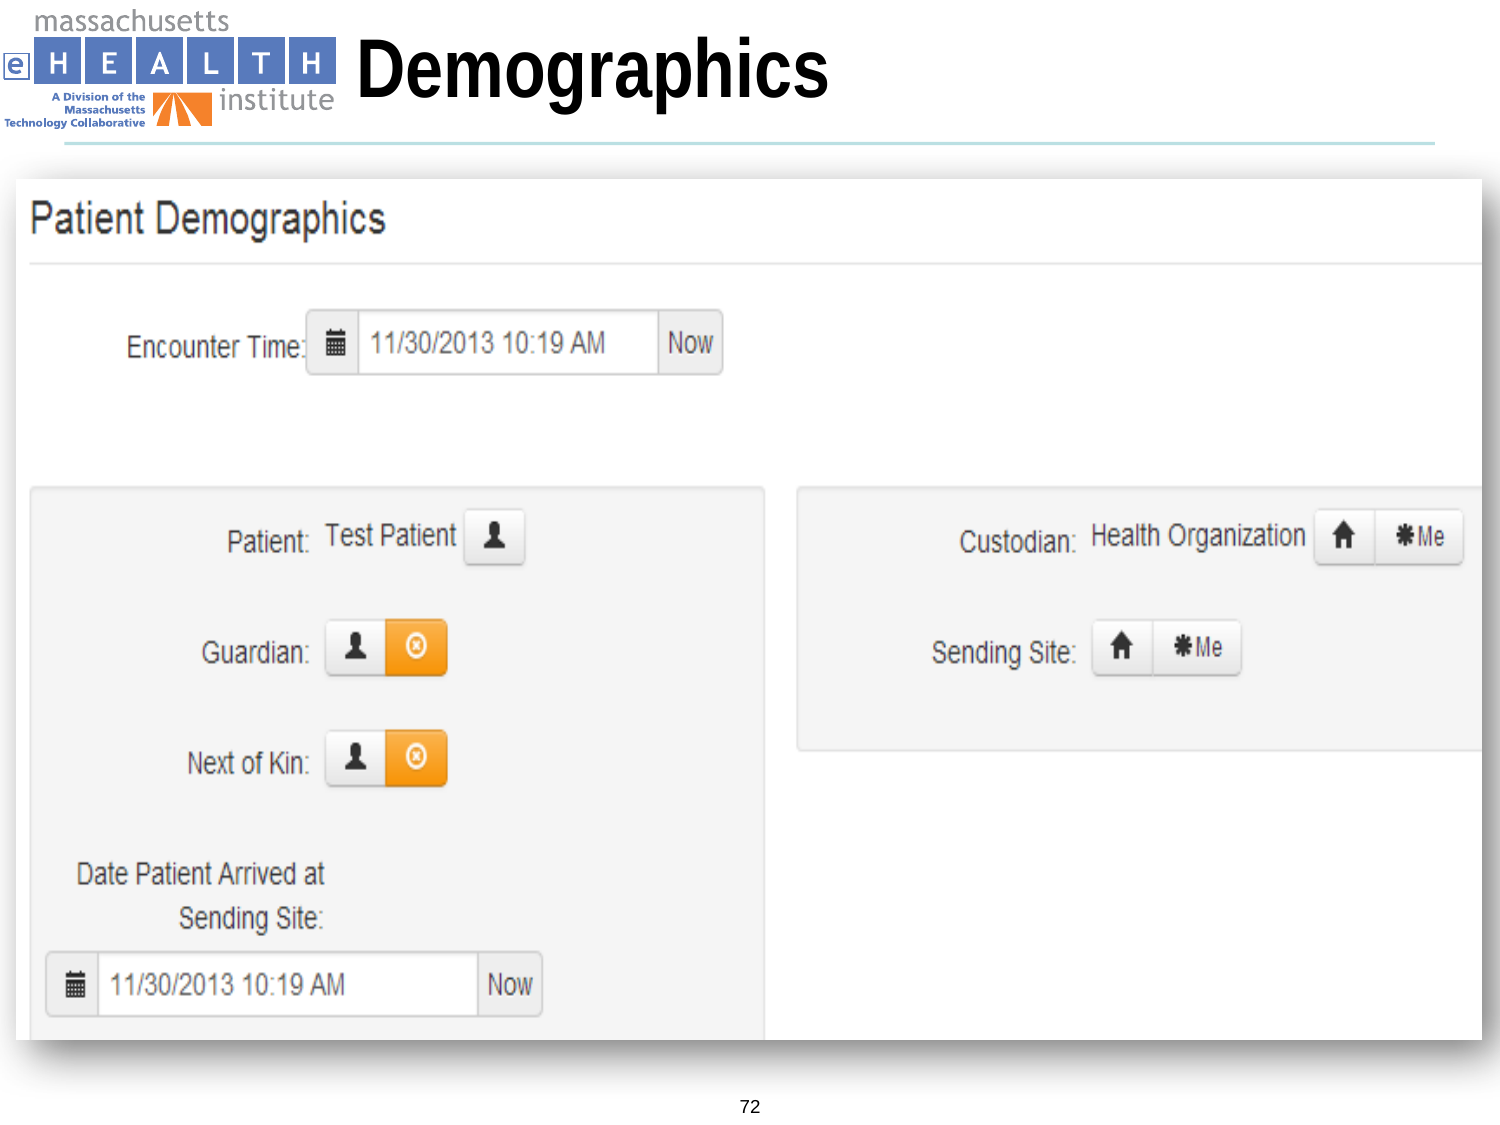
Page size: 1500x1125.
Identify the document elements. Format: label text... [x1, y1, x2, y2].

title Demographics [341, 2, 1500, 128]
picture [16, 179, 1482, 1041]
slide_number 72 [712, 1088, 788, 1113]
